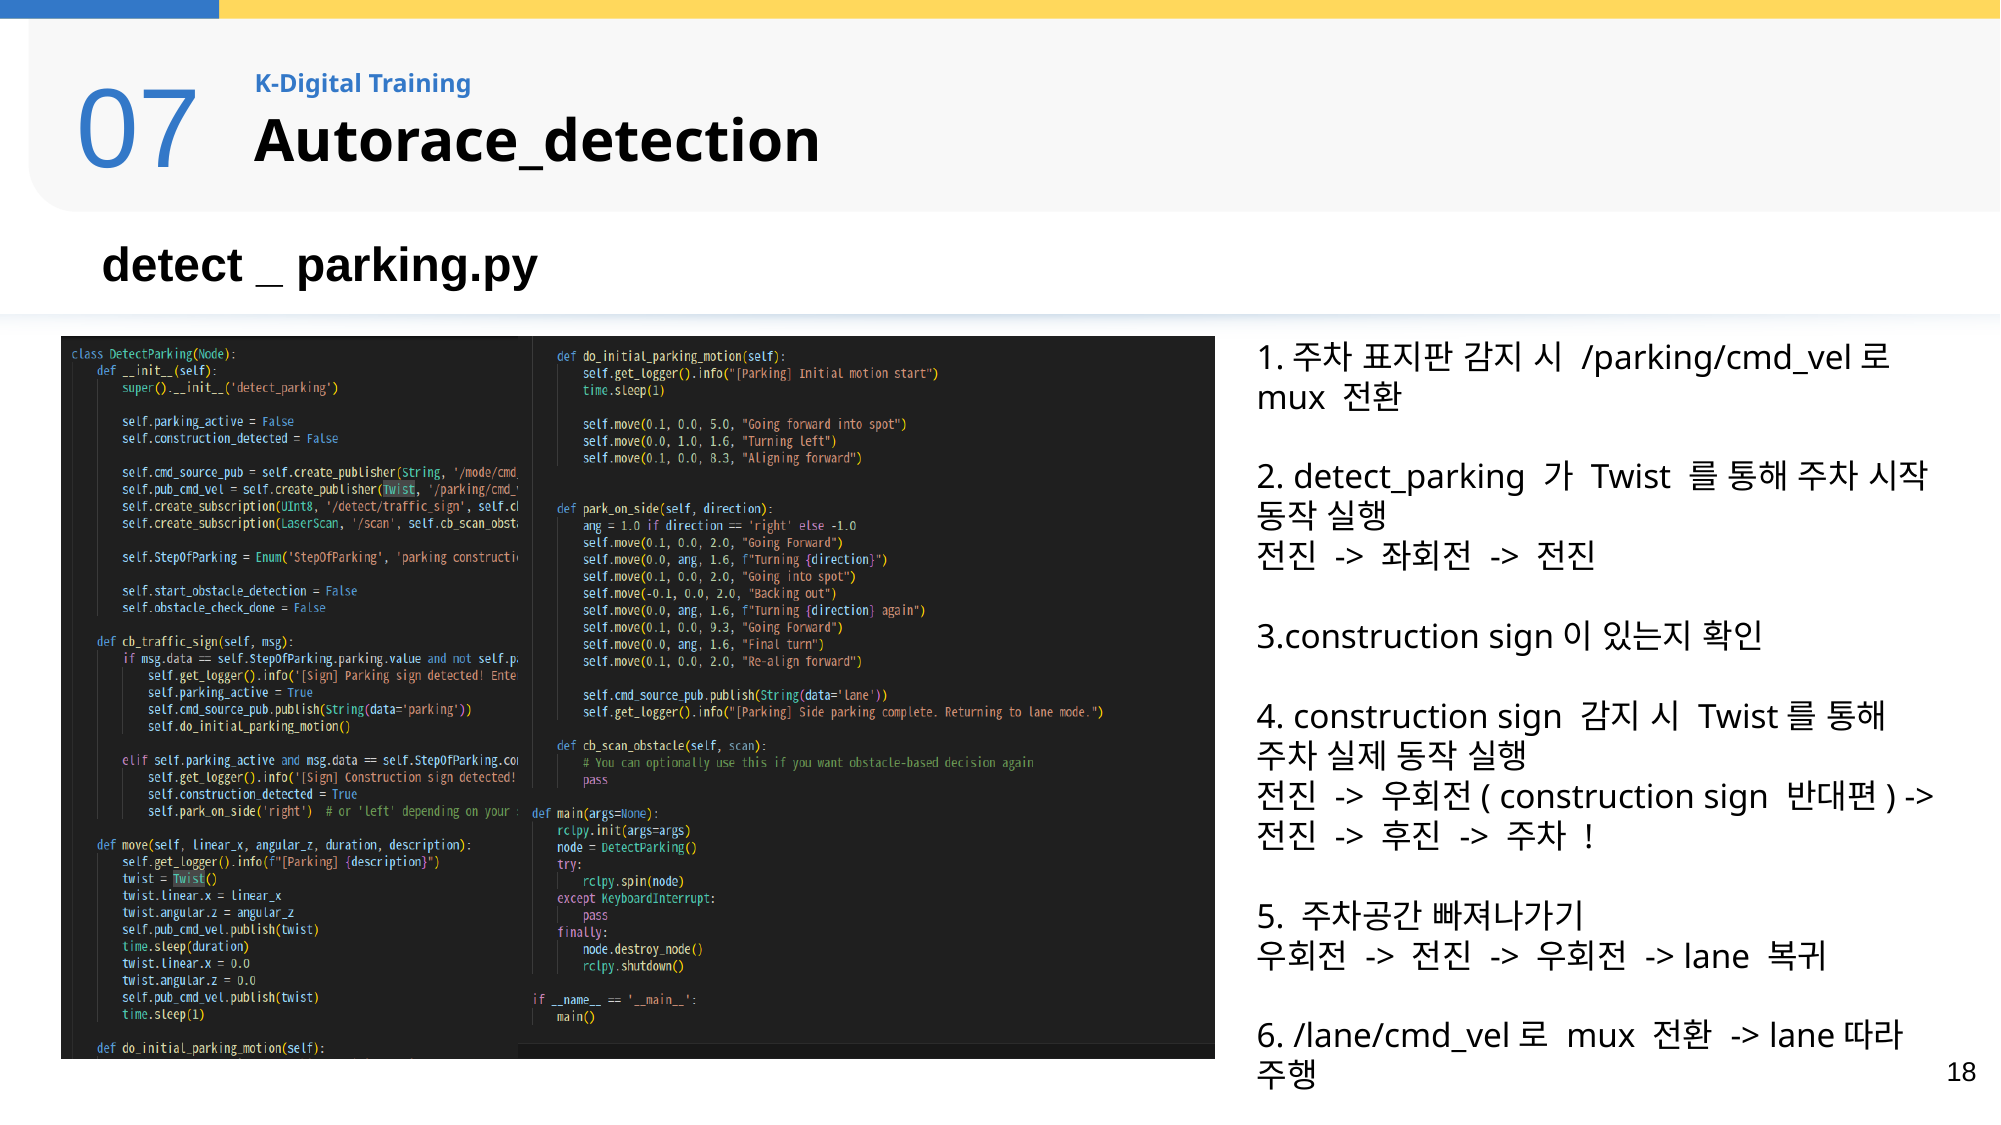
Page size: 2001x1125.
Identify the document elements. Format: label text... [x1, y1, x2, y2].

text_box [61, 54, 1038, 190]
text_box [220, 0, 2000, 19]
text_box [28, 19, 2000, 212]
picture [0, 314, 2000, 1059]
text_box detect _ parking.py [86, 218, 918, 307]
text_box [0, 0, 220, 19]
slide_number ‹#› [1871, 1038, 1992, 1125]
text_box 1.주차 표지판 감지 시 /parking/cmd_vel로 mux 전환 2. detect_parking 가 Twist 를 통해 주차 시작 동작 실행 전진 -> 좌회전 -> 전진 3.construction sign이 있는지 확인 4. construction sign 감지 시 Twist를 통해 주차 실제 동작 실행 전진 -> 우회전( construction sign 반대편) -> 전진 -> 후진 -> 주차 ! 5. 주차공간 빠져나가기 우회전 -> 전진 -> 우회전 -> lane 복귀 6. /lane/cmd_vel로 mux 전환 -> lane따라 주행 [1241, 364, 1960, 1069]
